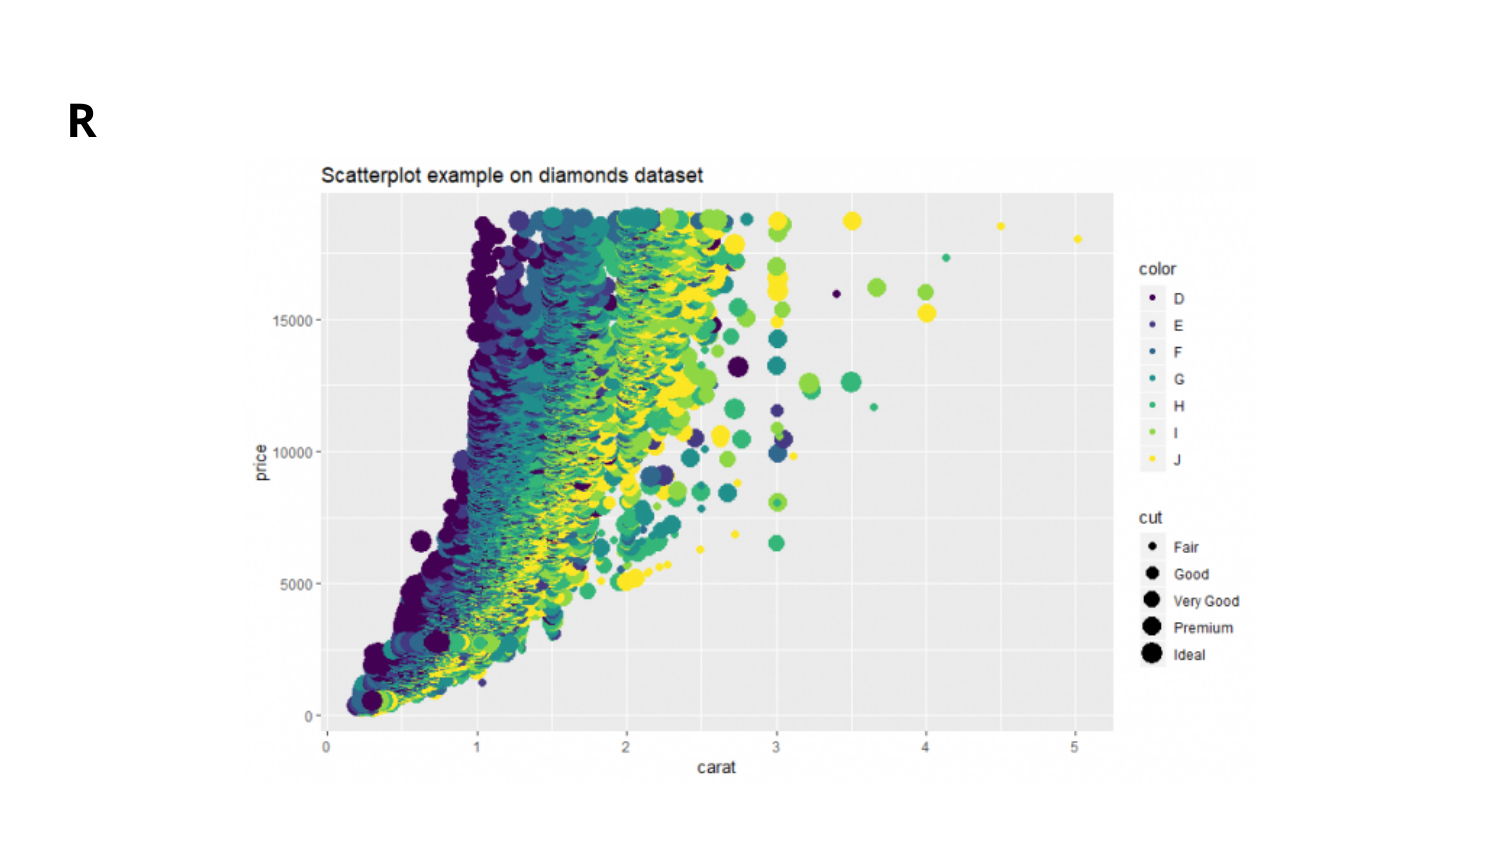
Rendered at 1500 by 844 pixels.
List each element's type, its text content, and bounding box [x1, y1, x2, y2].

picture [243, 157, 1257, 785]
title R [51, 72, 1449, 167]
